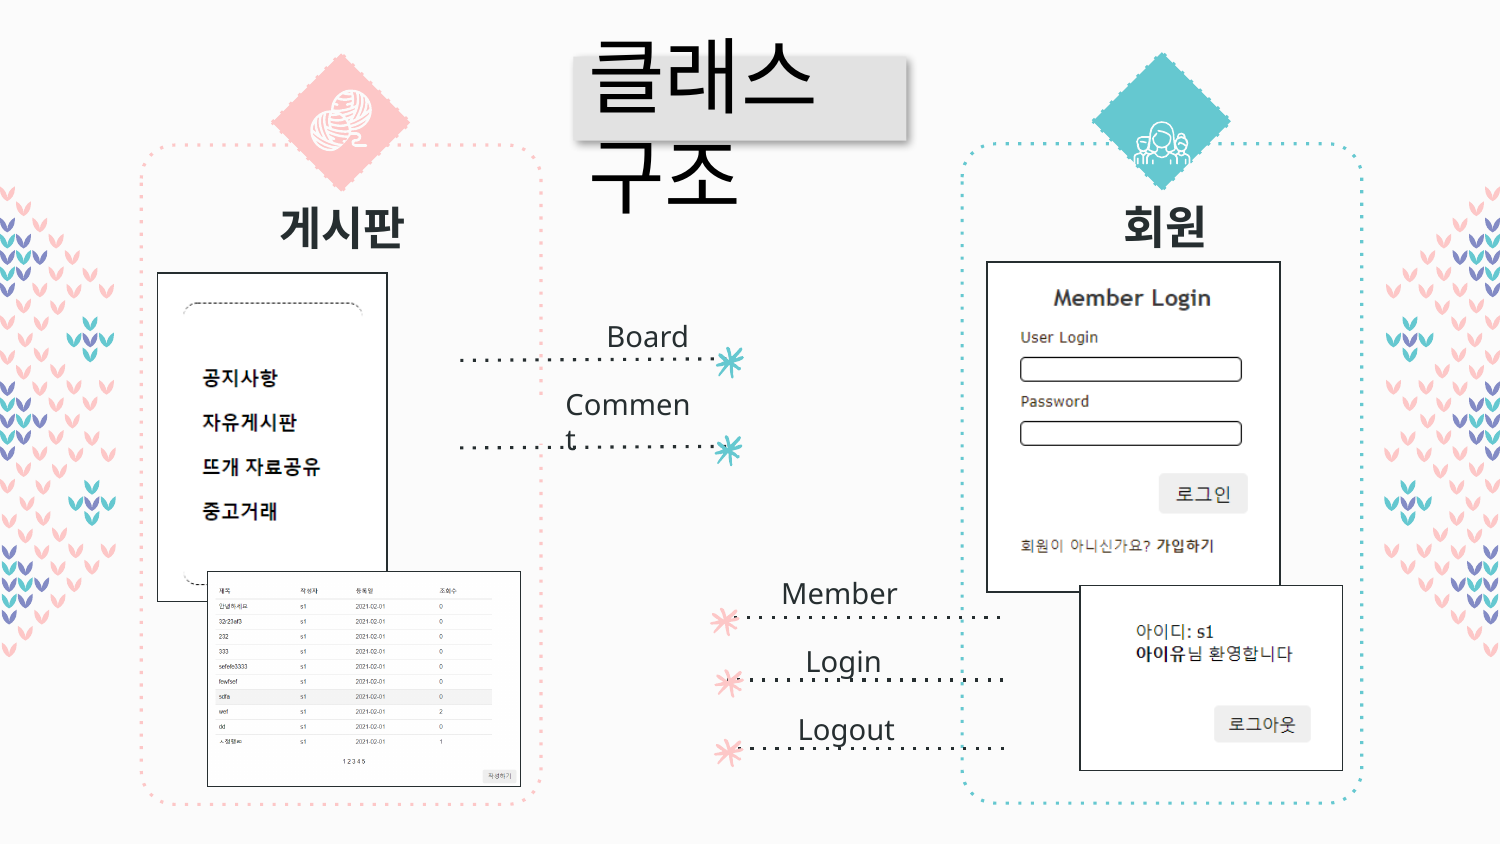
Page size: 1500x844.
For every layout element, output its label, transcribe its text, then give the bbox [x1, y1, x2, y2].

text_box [458, 432, 742, 467]
text_box [962, 143, 1362, 804]
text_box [709, 605, 1001, 636]
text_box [1133, 121, 1191, 165]
subtitle Logout [761, 711, 949, 735]
title 게시판 [158, 191, 528, 270]
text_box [458, 344, 744, 379]
subtitle 회원 [981, 190, 1351, 269]
text_box [571, 55, 909, 143]
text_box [713, 736, 1005, 767]
text_box [272, 53, 411, 191]
text_box [1144, 173, 1180, 191]
text_box 클래스 구조 [573, 9, 929, 104]
text_box [141, 145, 542, 805]
picture [987, 262, 1343, 771]
subtitle Board [570, 316, 715, 342]
text_box [310, 89, 372, 152]
text_box [1092, 52, 1231, 157]
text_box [713, 667, 1004, 698]
subtitle Comment [529, 399, 709, 431]
subtitle Login [769, 644, 949, 666]
subtitle Member [745, 572, 947, 604]
picture [157, 273, 520, 787]
